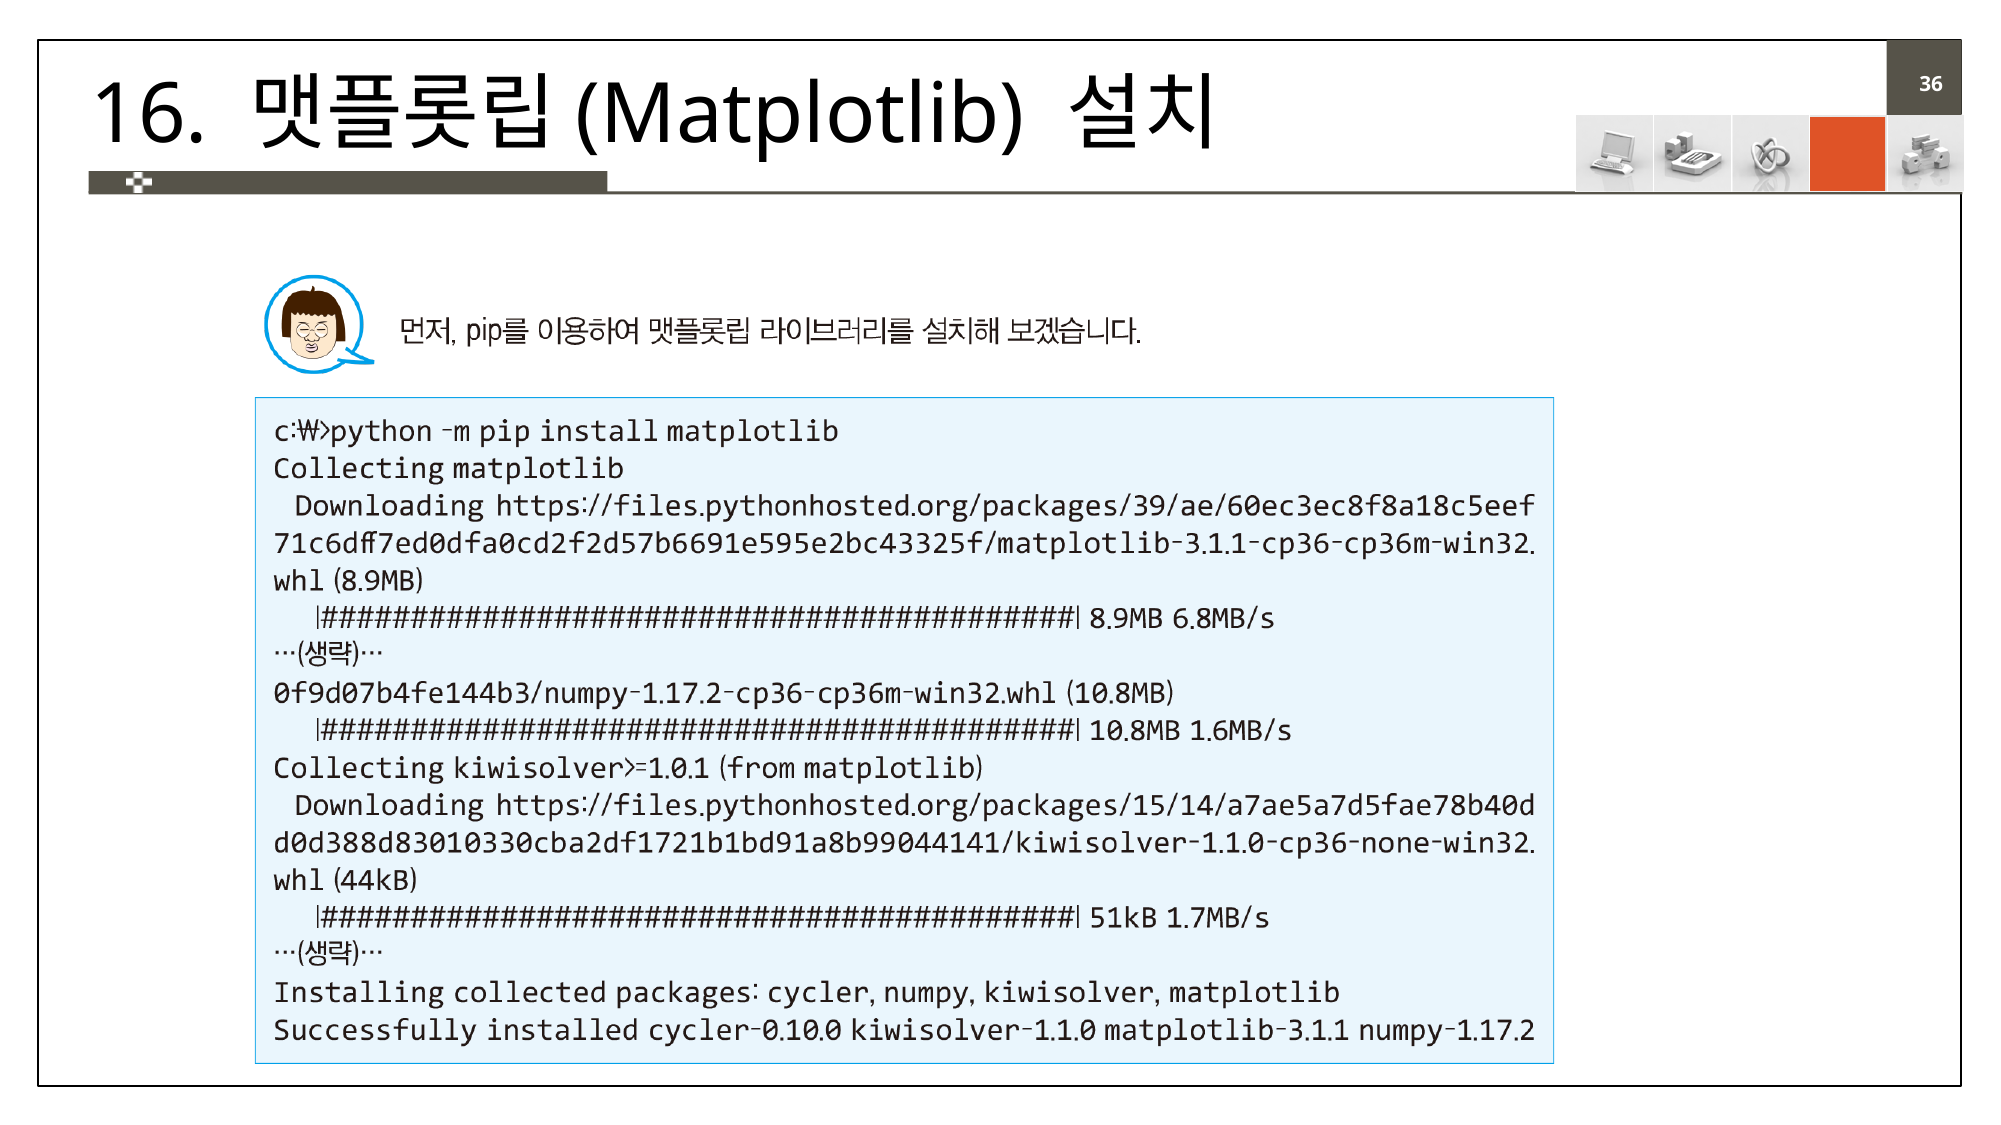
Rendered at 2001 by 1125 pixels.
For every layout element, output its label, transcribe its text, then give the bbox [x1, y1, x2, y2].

title 16. 맷플롯립(Matplotlib) 설치 [76, 62, 1808, 208]
picture [217, 256, 1572, 1076]
picture [1808, 114, 1964, 192]
